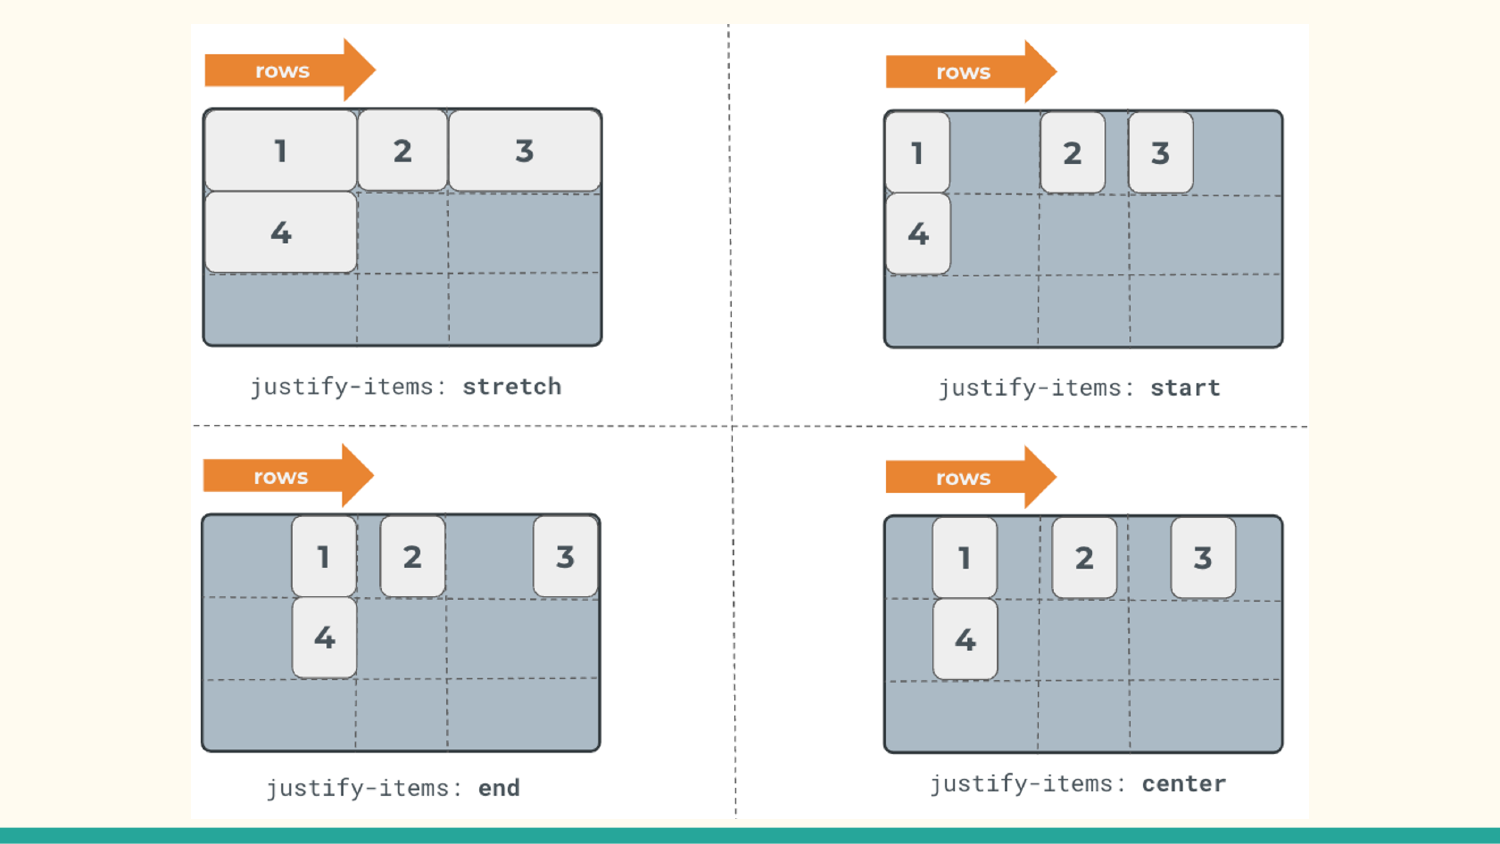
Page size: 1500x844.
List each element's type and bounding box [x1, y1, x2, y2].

picture [190, 24, 1310, 819]
